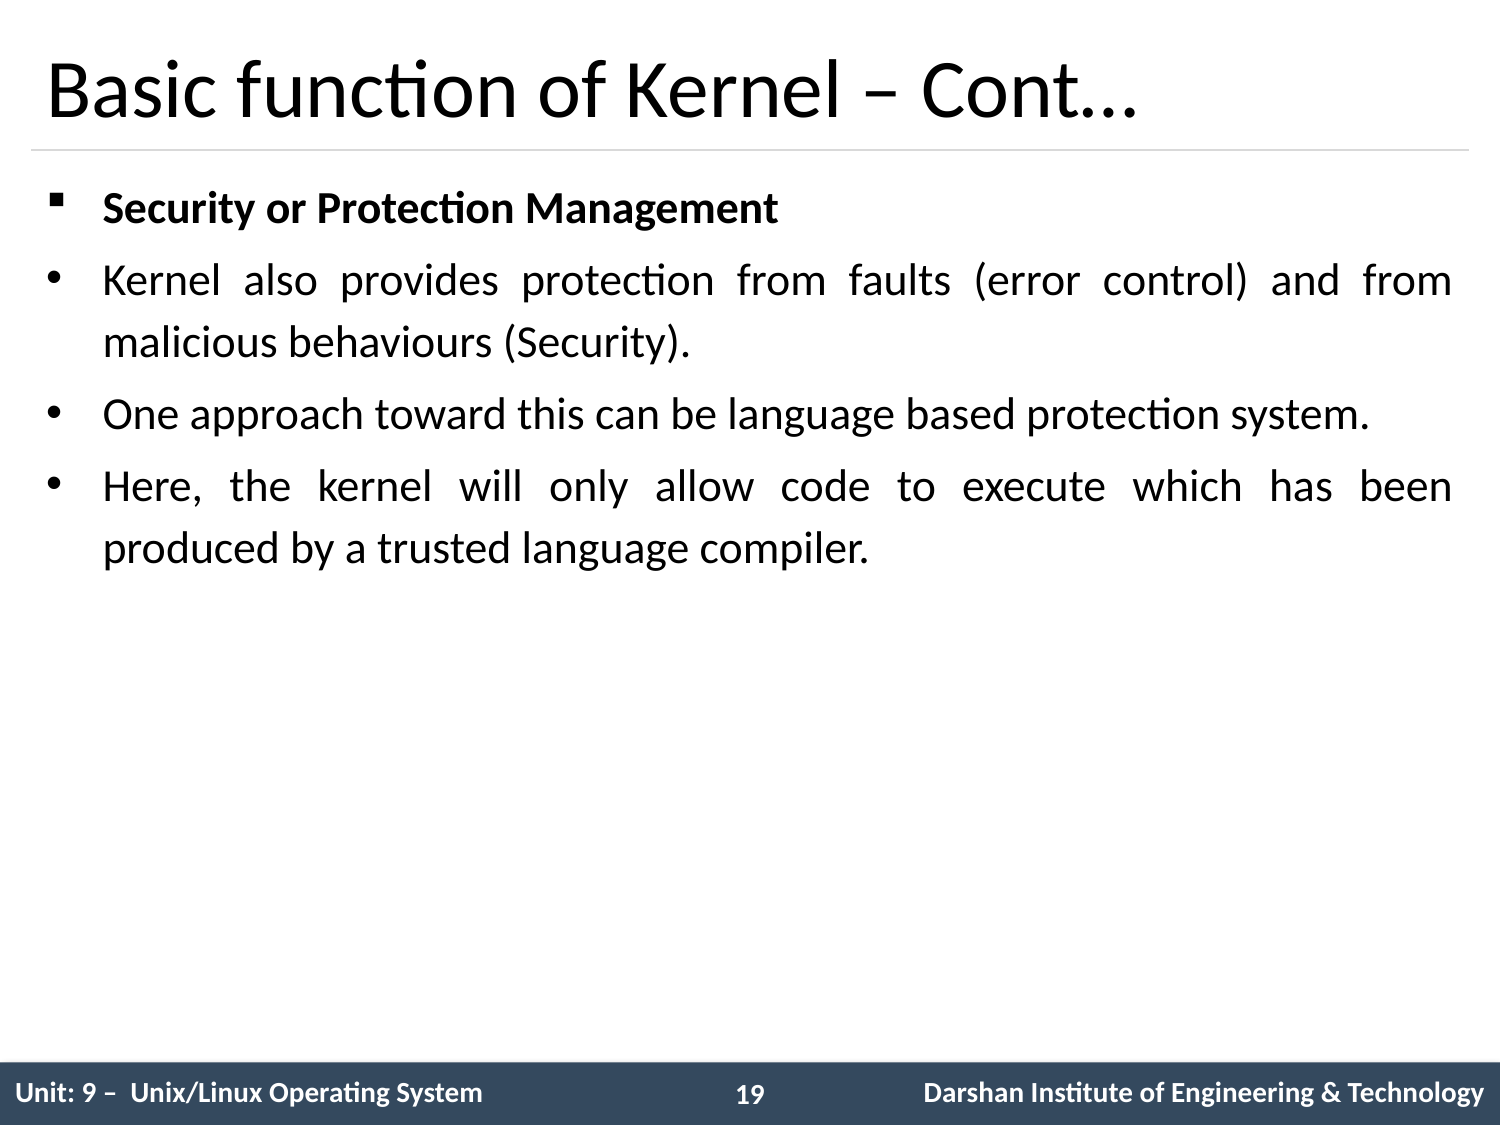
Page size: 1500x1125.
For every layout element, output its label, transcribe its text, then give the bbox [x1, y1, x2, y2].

title Basic function of Kernel – Cont… [31, 17, 1469, 150]
list Security or Protection Management Kernel also provides protection from faults (error control) and from malicious behaviours (Security). One approach toward this can be language based protection system. Here, the kernel will only allow code to execute which has been produced by a trusted language compiler. [31, 162, 1469, 1038]
